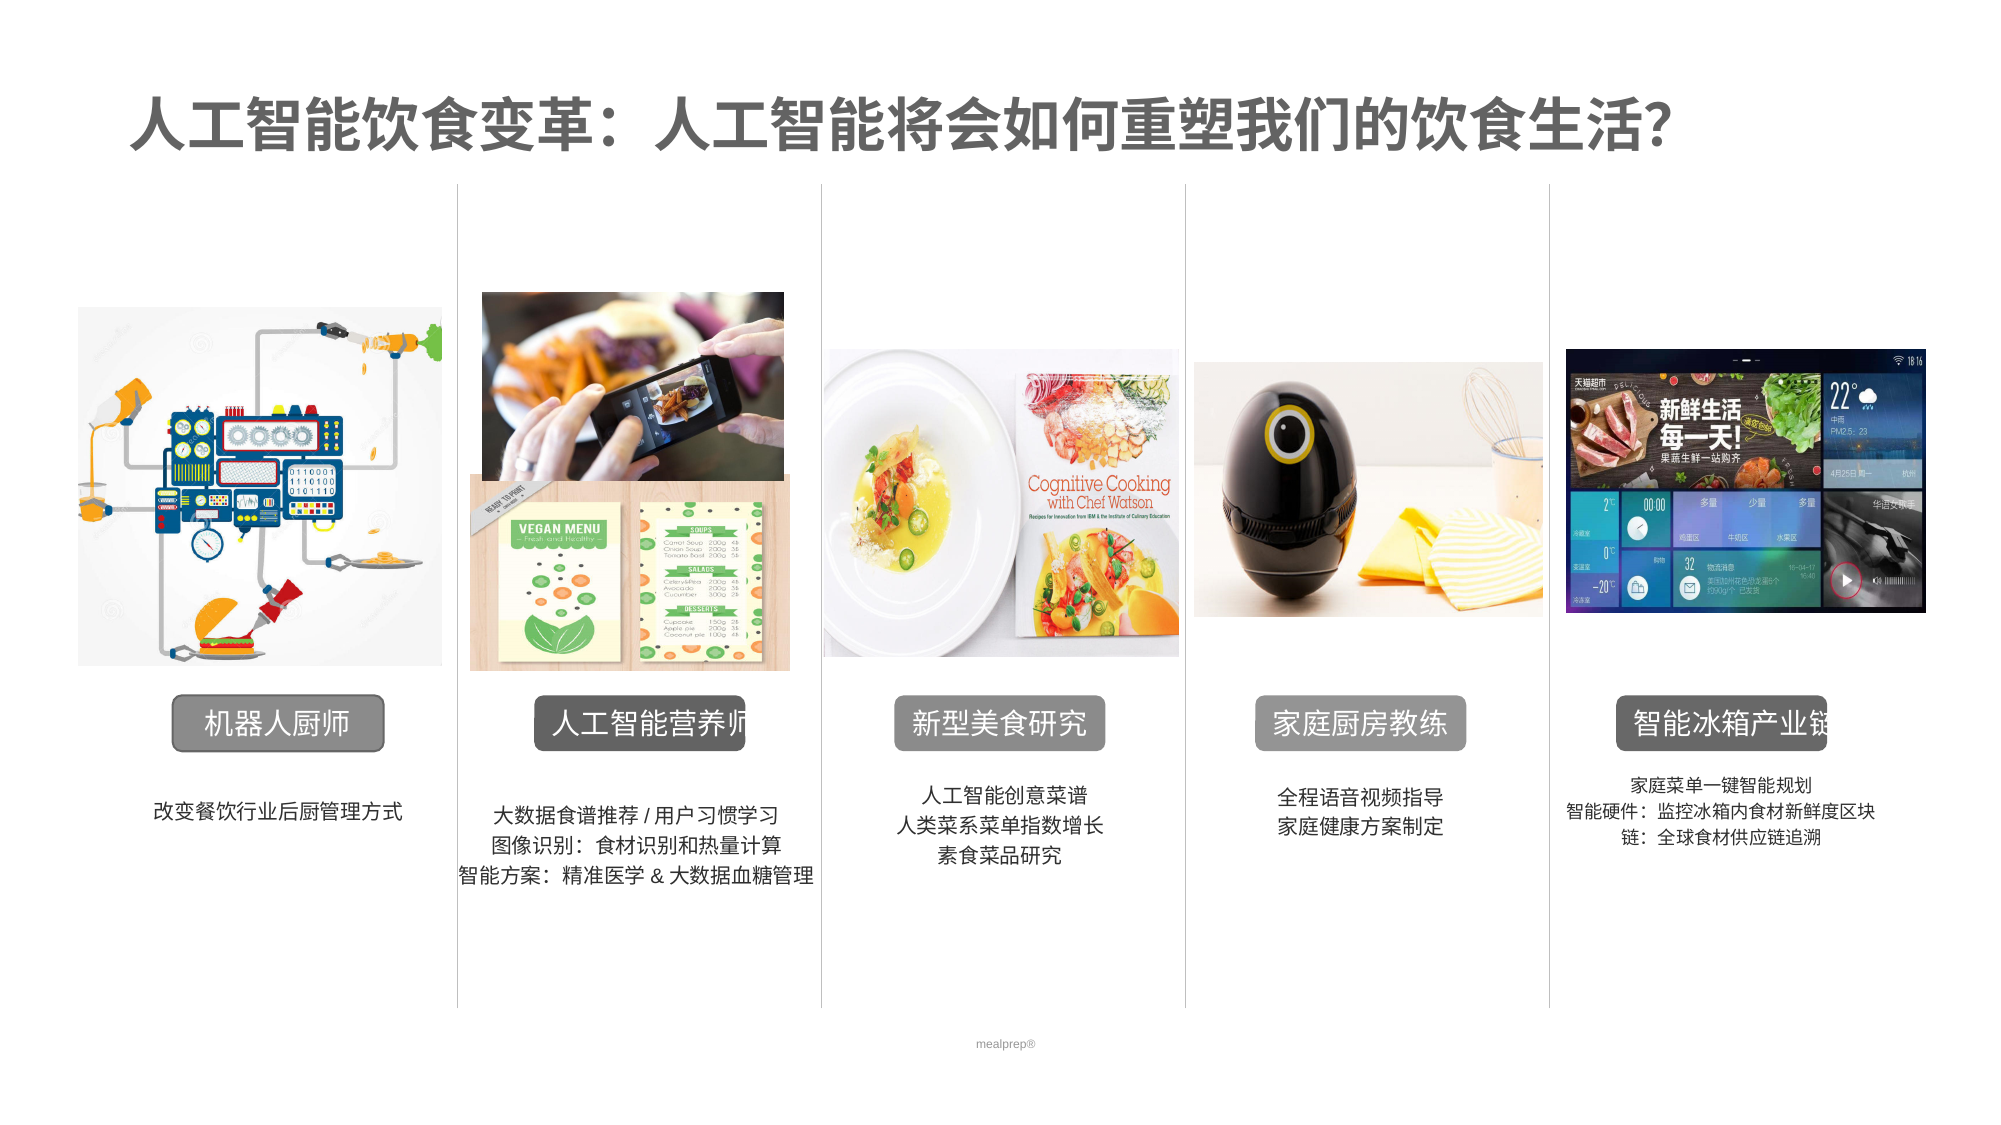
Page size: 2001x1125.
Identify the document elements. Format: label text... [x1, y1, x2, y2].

title 人工智能饮食变革：人工智能将会如何重塑我们的饮食生活？ [114, 0, 1886, 167]
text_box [78, 307, 441, 857]
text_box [1542, 349, 1926, 857]
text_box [441, 292, 832, 924]
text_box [832, 349, 1179, 884]
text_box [1181, 362, 1542, 857]
footer mealprep® [960, 1029, 1068, 1064]
